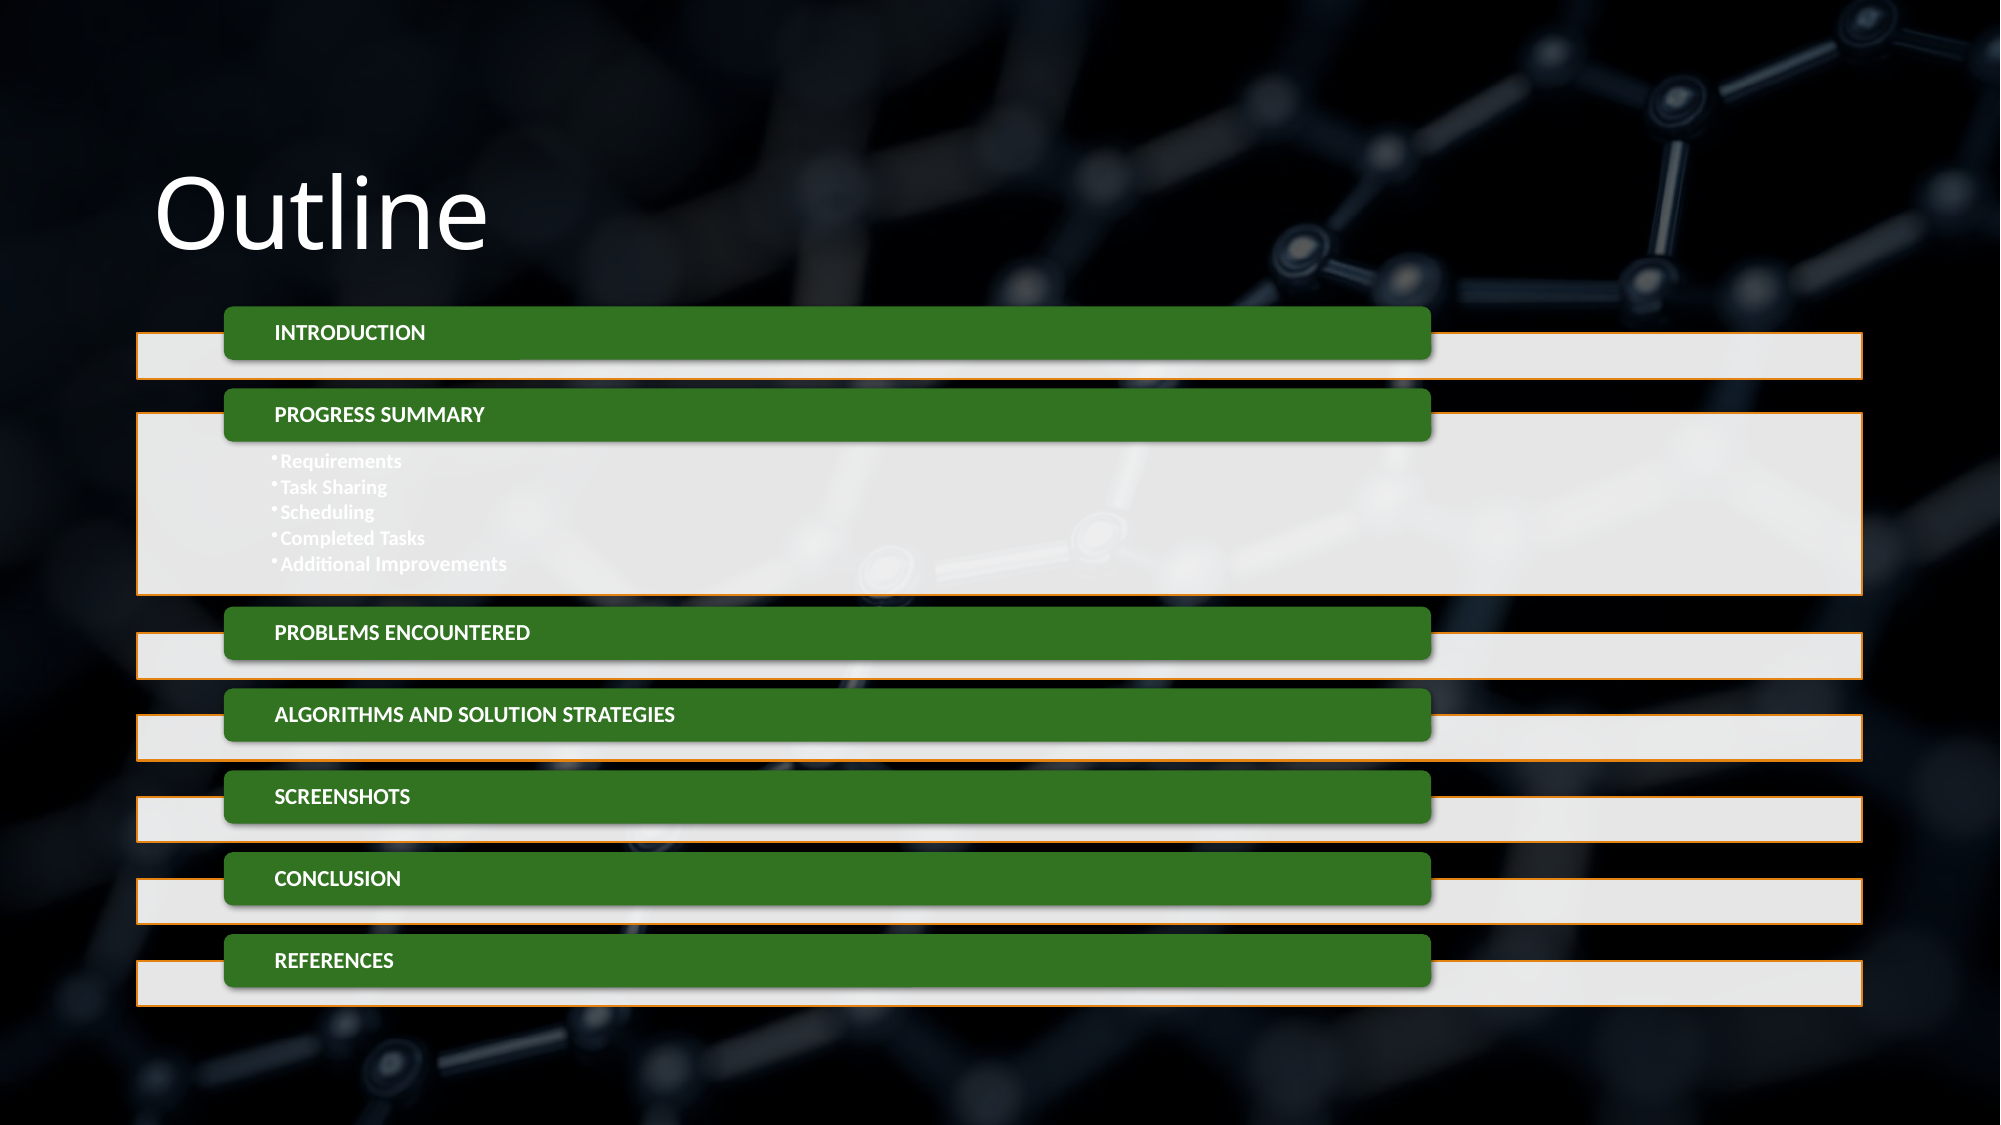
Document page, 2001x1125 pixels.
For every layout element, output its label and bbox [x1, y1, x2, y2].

list [136, 298, 1863, 1014]
picture [0, 0, 2000, 1125]
